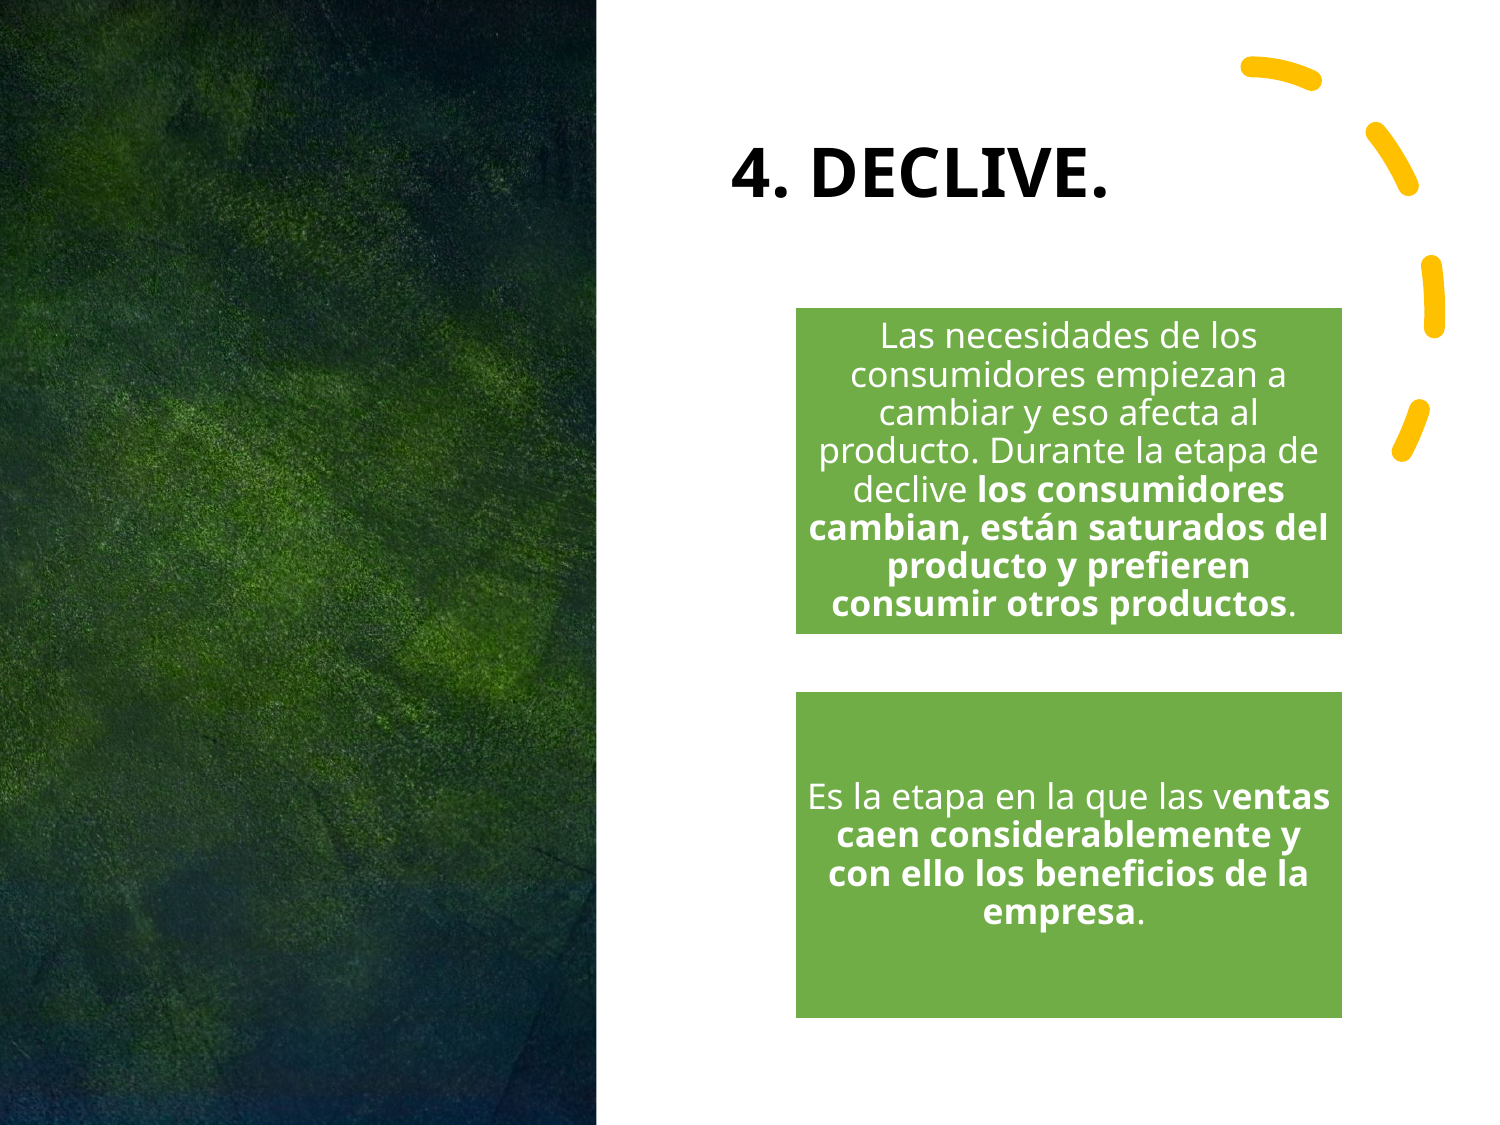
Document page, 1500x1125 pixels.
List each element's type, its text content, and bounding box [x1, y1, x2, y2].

title 4. DECLIVE. [716, 66, 1421, 285]
picture [0, 0, 597, 1125]
text_box [597, 0, 1500, 1125]
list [716, 306, 1421, 1021]
text_box [1250, 218, 1436, 407]
